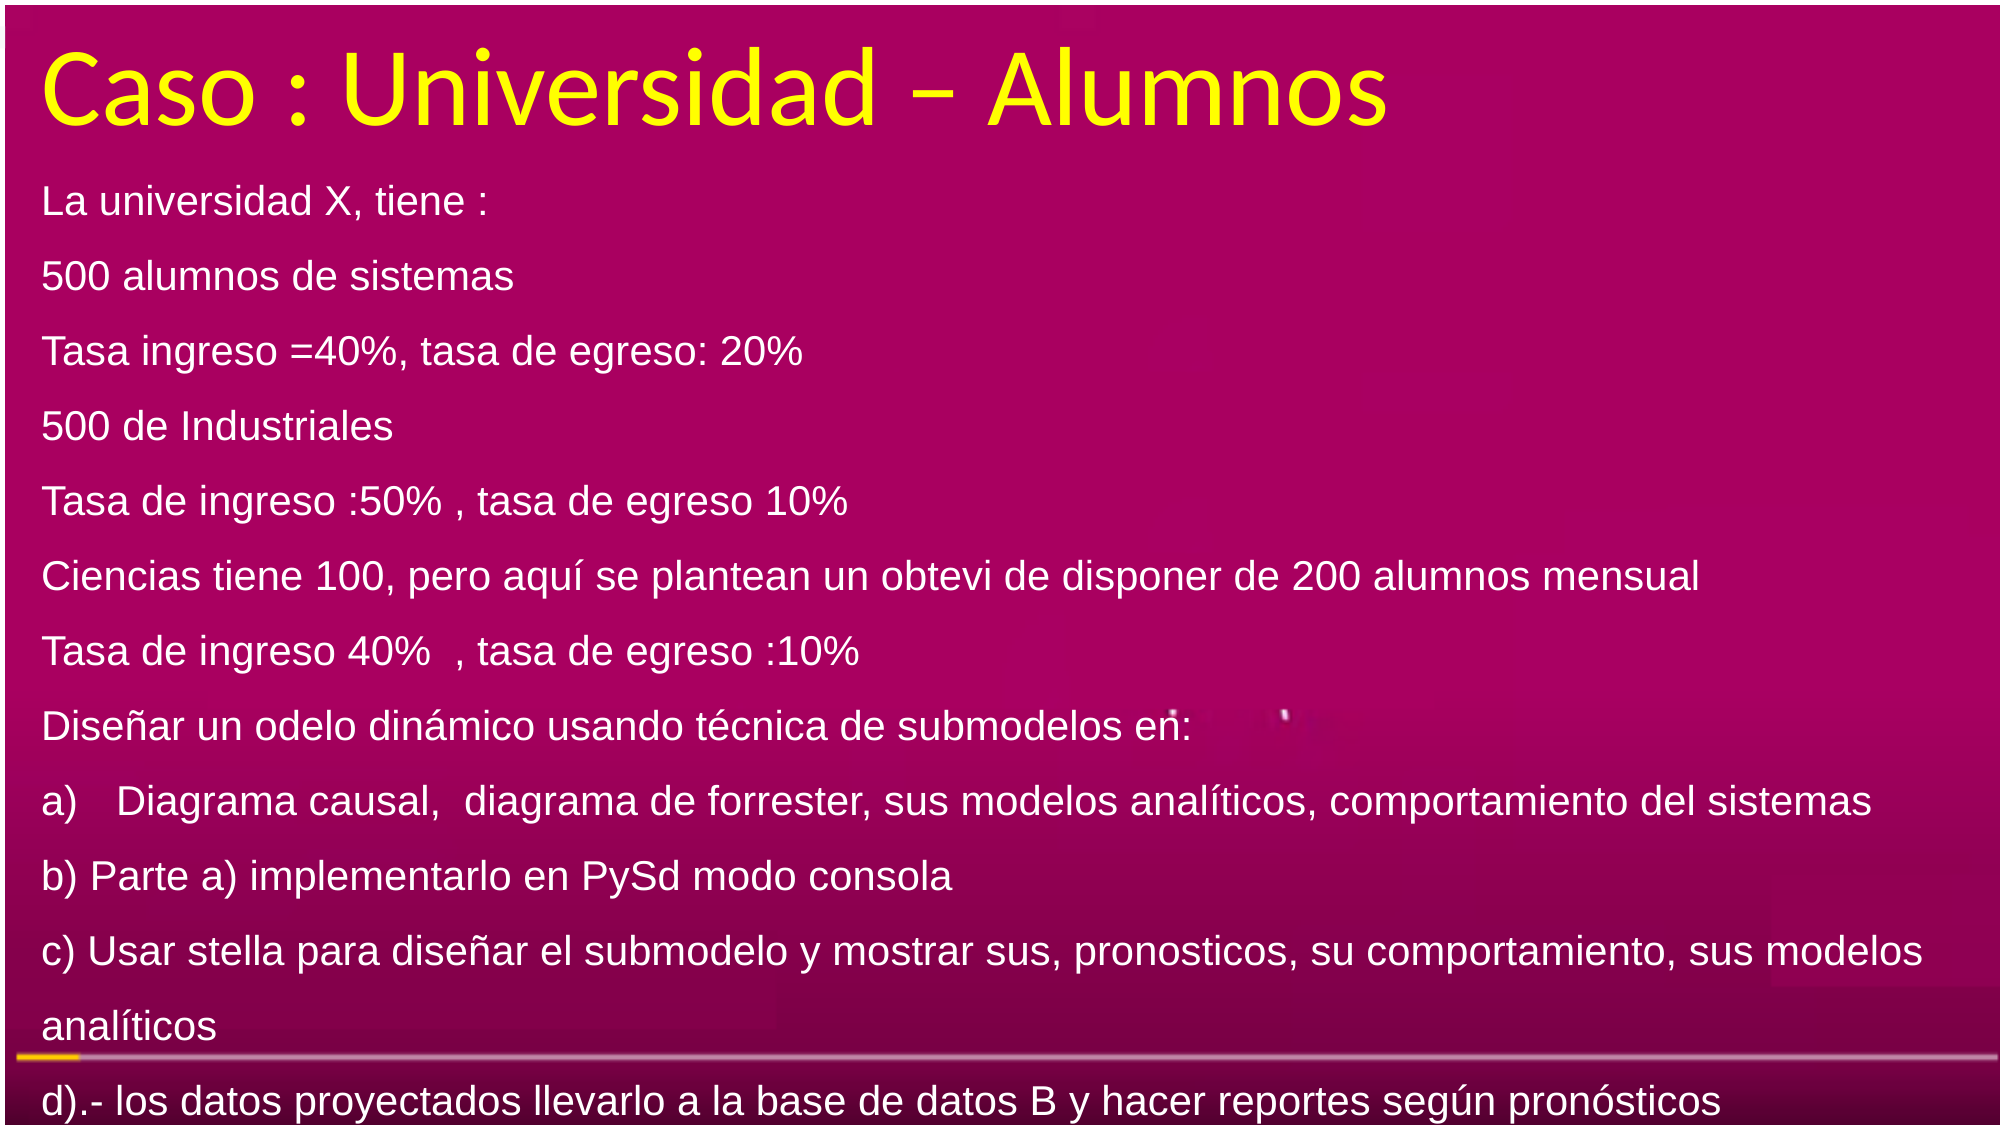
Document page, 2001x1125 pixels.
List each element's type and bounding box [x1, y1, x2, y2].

picture [5, 5, 2000, 1125]
text_box [0, 26, 5, 49]
